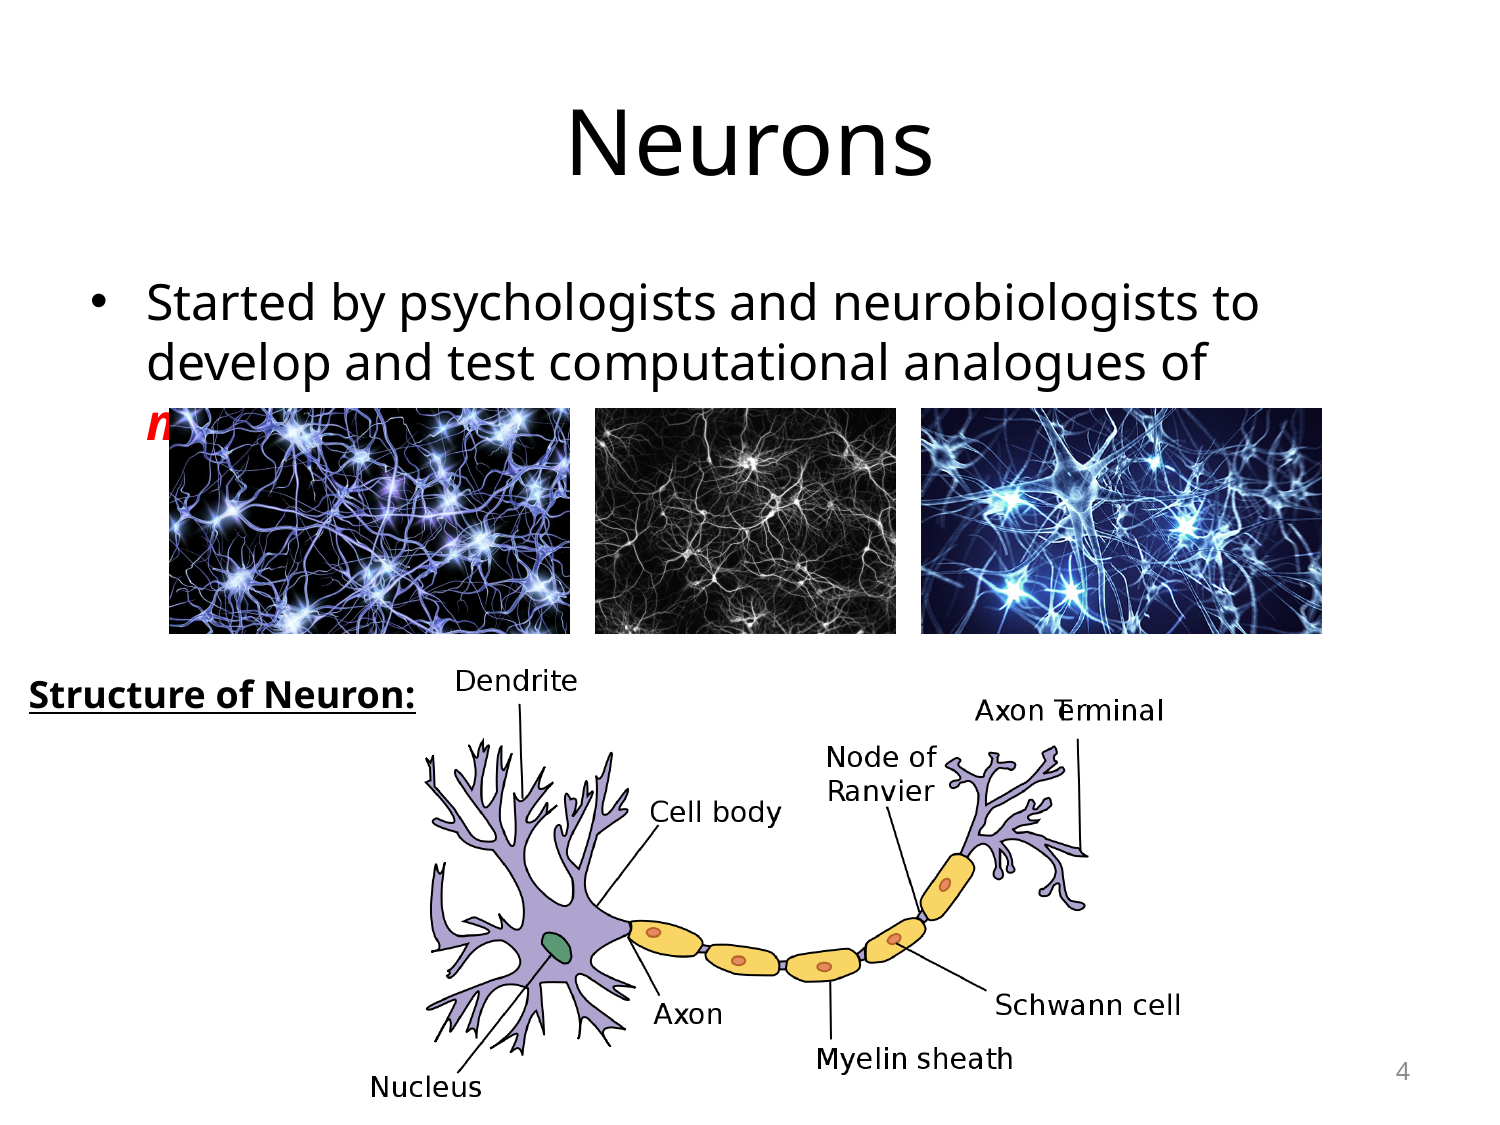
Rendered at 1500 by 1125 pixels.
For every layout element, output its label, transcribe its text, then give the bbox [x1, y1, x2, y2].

list Started by psychologists and neurobiologists to develop and test computational analogues of neurons [75, 262, 1425, 1005]
title Neurons [75, 45, 1425, 233]
text_box Structure of Neuron: [13, 663, 431, 724]
picture [369, 666, 1182, 1103]
picture [594, 408, 896, 634]
picture [921, 408, 1322, 634]
picture [169, 408, 570, 634]
slide_number 4 [1185, 1042, 1425, 1103]
